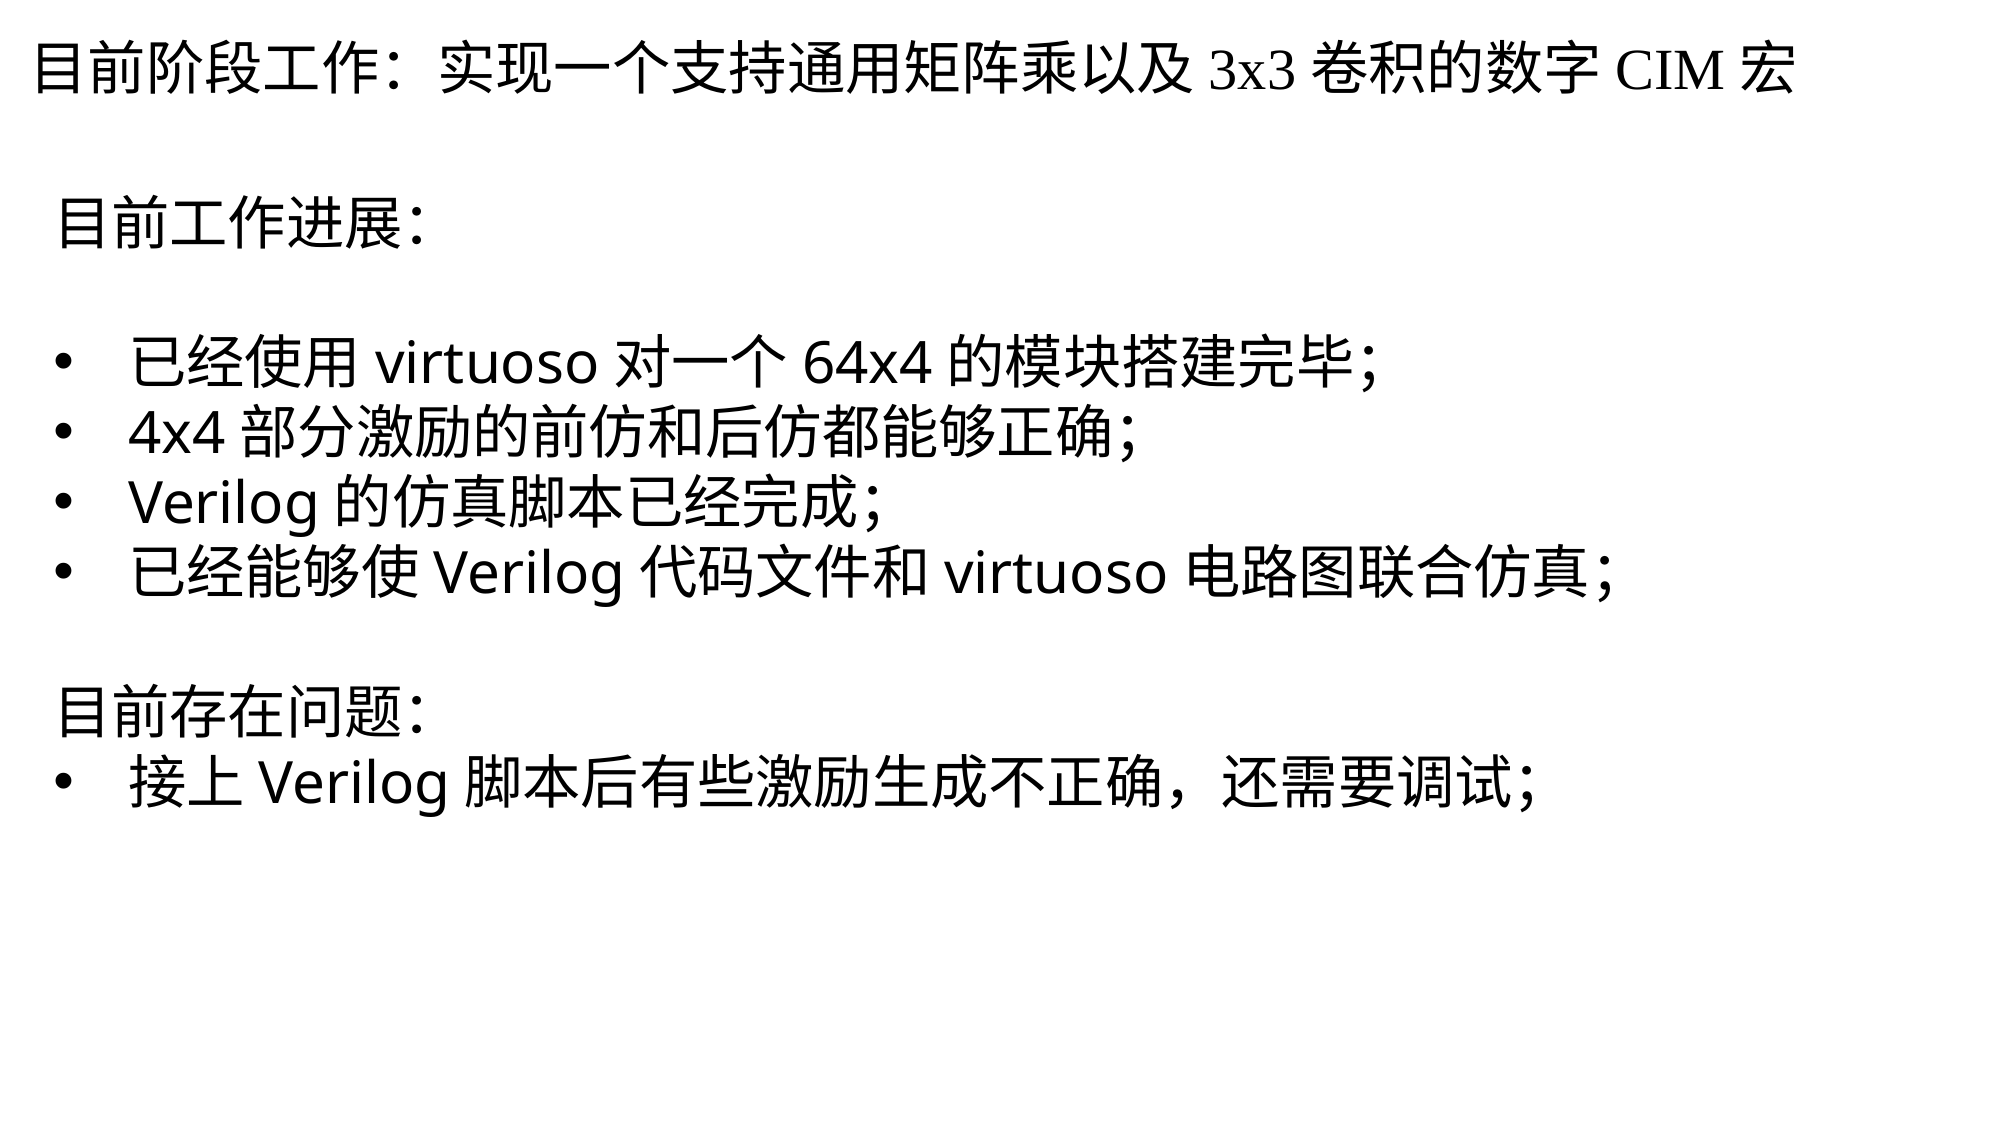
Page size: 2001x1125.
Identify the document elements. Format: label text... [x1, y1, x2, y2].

text_box 目前阶段工作：实现一个支持通用矩阵乘以及3x3卷积的数字CIM宏 [14, 23, 1944, 109]
text_box 目前工作进展： 已经使用virtuoso对一个64x4的模块搭建完毕； 4x4部分激励的前仿和后仿都能够正确； Verilog的仿真脚本已经完成； 已经能够使Verilog代码文件和virtuoso电路图联合仿真； 目前存在问题： 接上Verilog脚本后有些激励生成不正确，还需要调试； [38, 178, 1758, 893]
